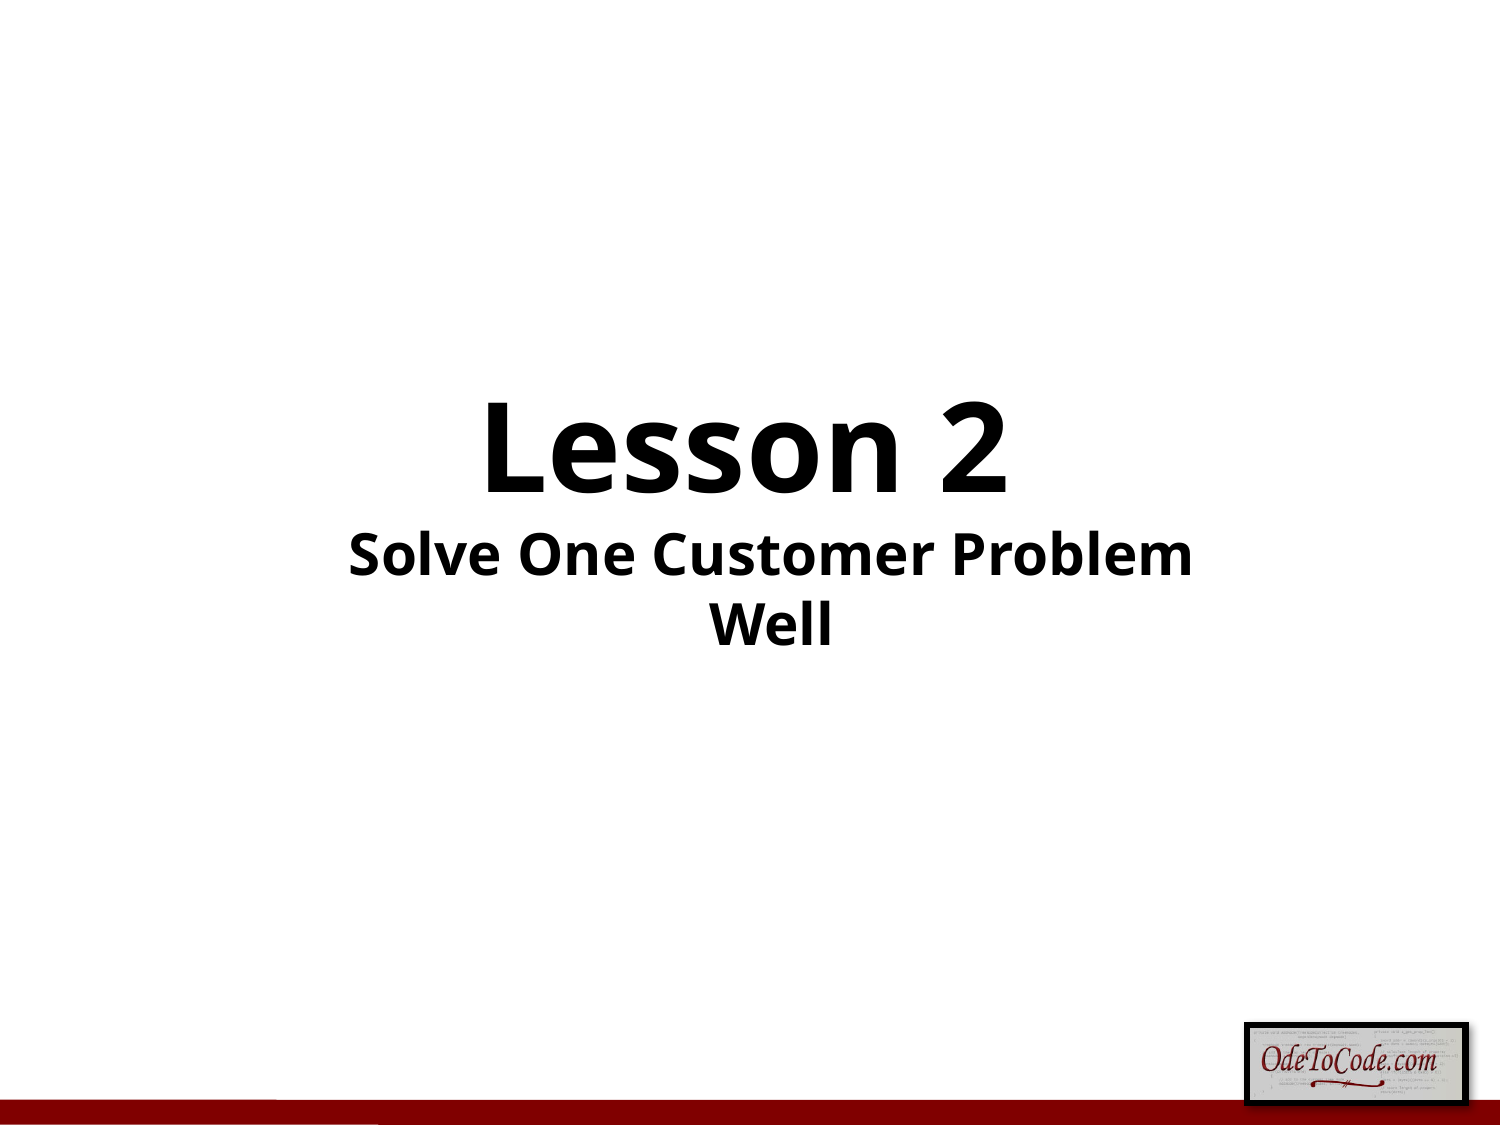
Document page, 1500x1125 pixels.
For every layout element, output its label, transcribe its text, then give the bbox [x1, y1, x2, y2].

picture [1250, 1028, 1462, 1100]
title Lesson 2 Solve One Customer Problem Well [237, 0, 1251, 1026]
